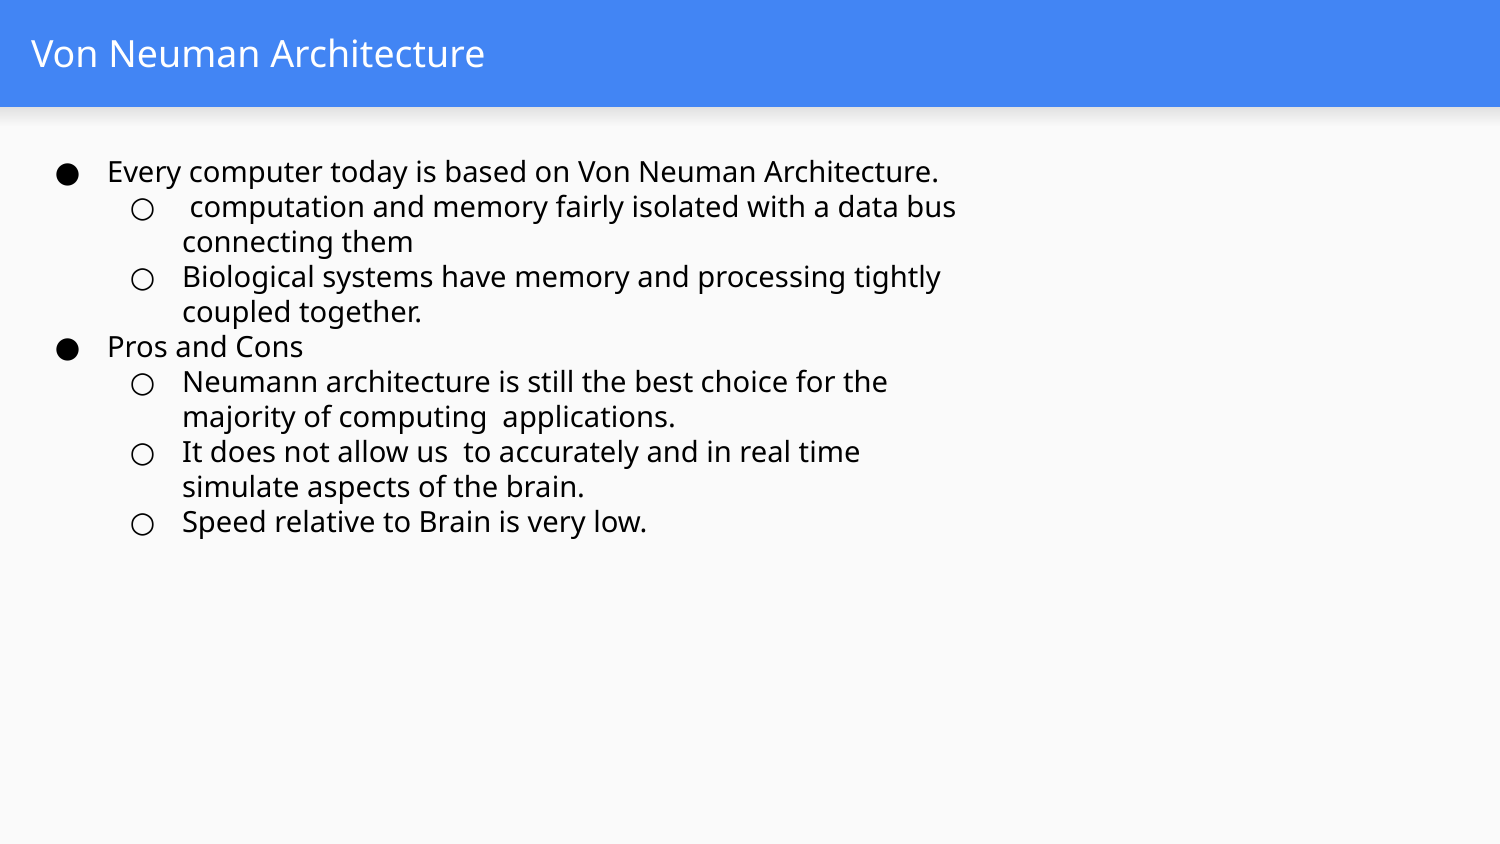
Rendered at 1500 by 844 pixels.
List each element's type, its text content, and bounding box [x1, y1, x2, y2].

title Von Neuman Architecture [16, 2, 1464, 102]
text_box Every computer today is based on Von Neuman Architecture. computation and memory fairly isolated with a data bus connecting them Biological systems have memory and processing tightly coupled together. Pros and Cons Neumann architecture is still the best choice for the majority of computing applications. It does not allow us to accurately and in real time simulate aspects of the brain. Speed relative to Brain is very low. [17, 138, 974, 359]
